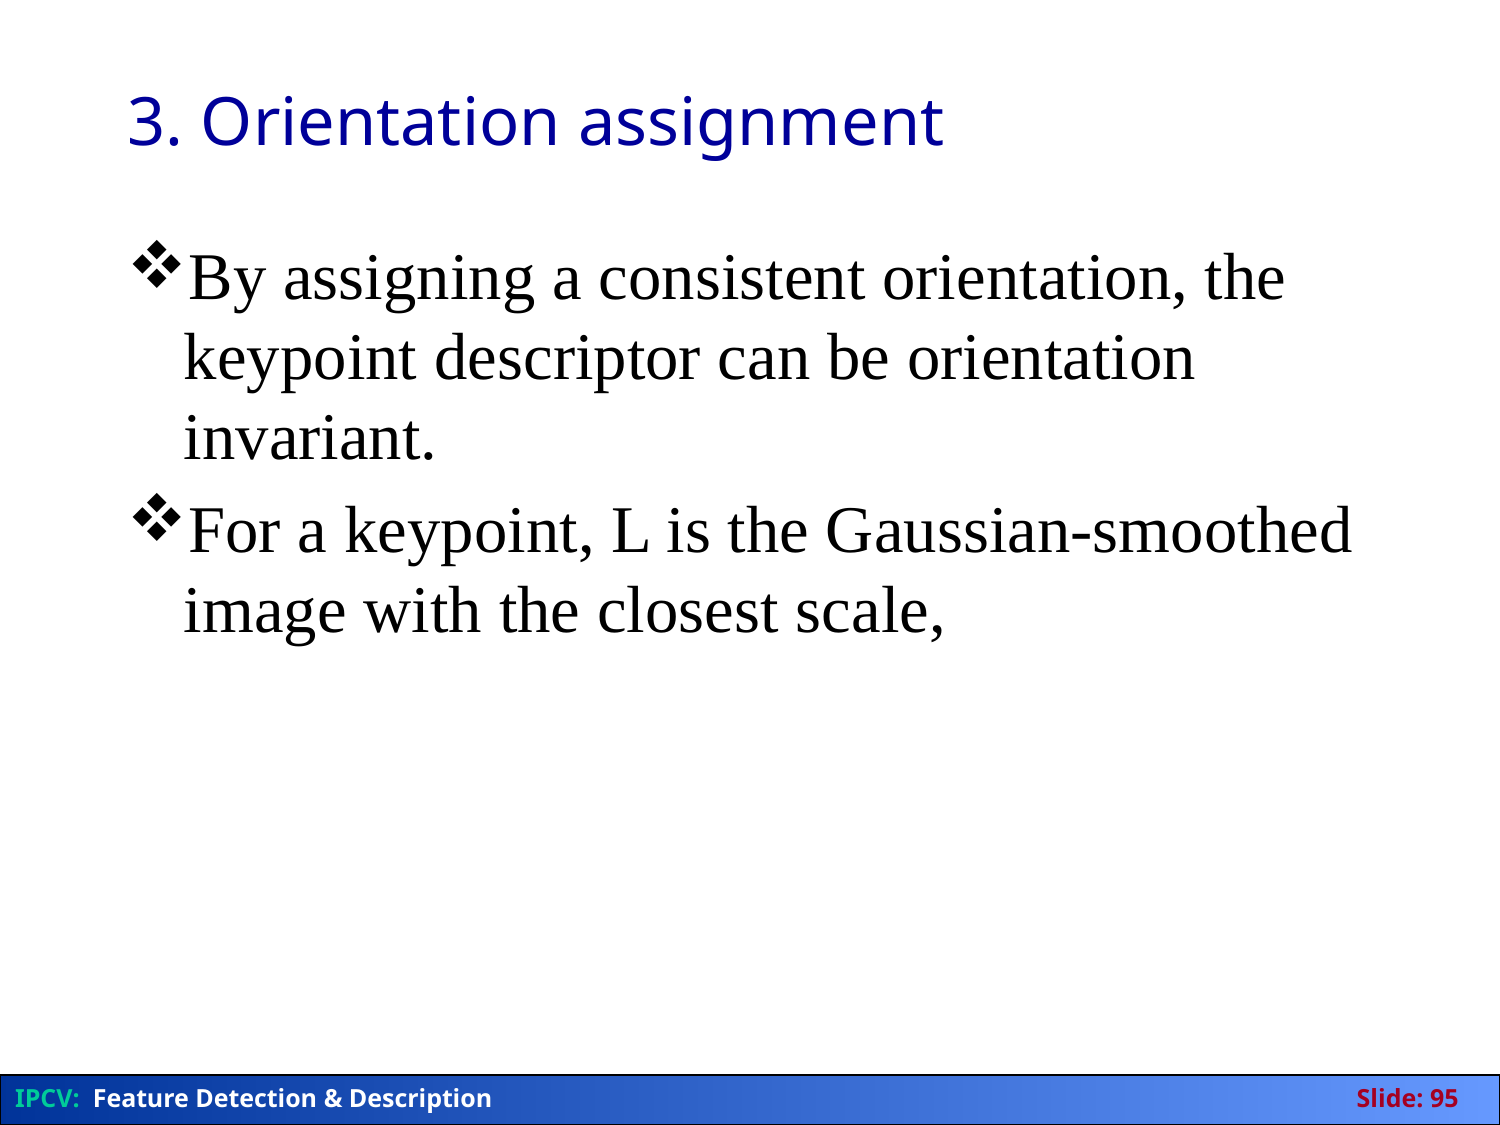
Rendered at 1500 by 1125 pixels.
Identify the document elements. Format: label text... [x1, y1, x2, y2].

footer IPCV: Feature Detection & Description Slide: 95 [0, 1074, 1500, 1125]
title 3. Orientation assignment [112, 24, 1463, 213]
list By assigning a consistent orientation, the keypoint descriptor can be orientation invariant. For a keypoint, L is the Gaussian-smoothed image with the closest scale, [112, 224, 1463, 567]
